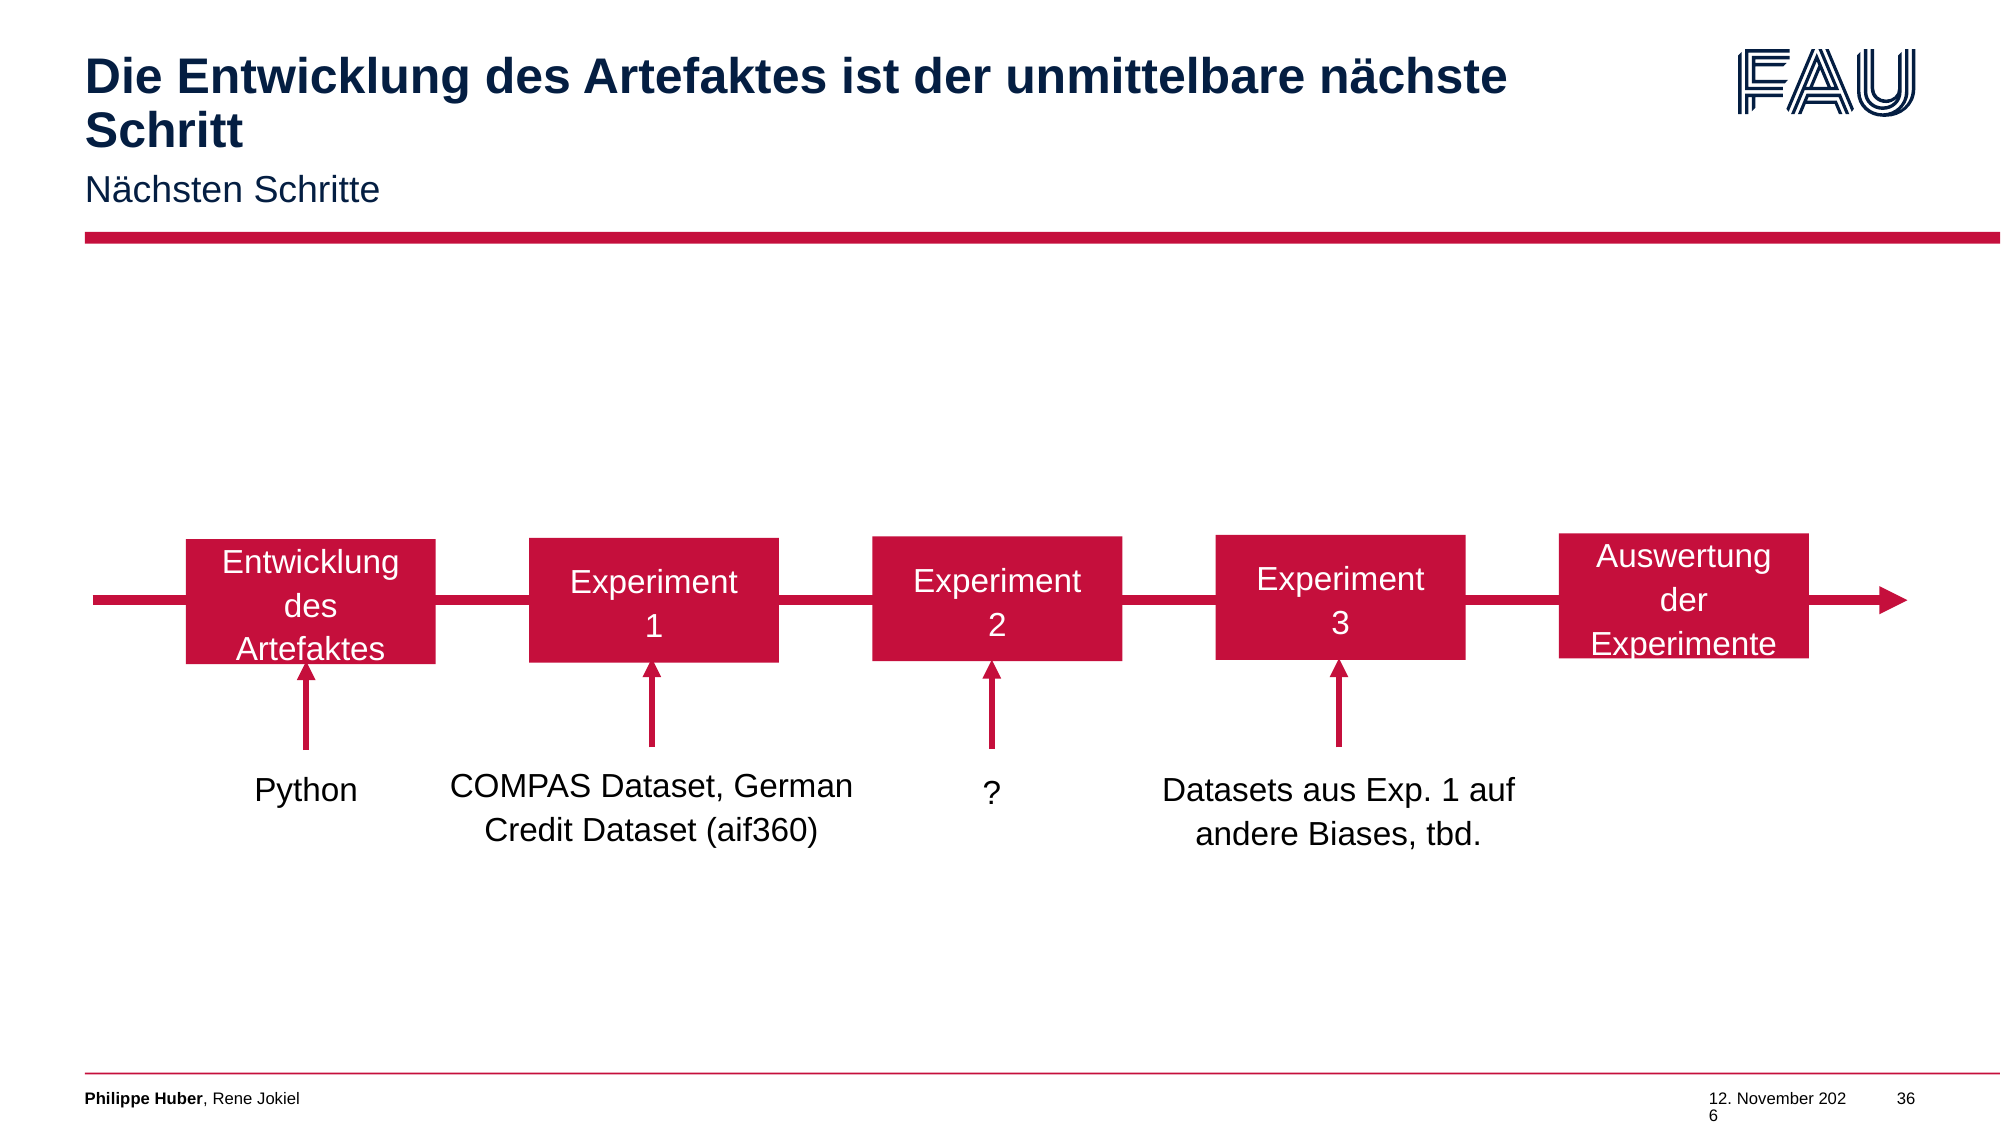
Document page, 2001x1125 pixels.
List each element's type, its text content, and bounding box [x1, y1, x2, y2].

title Die Entwicklung des Artefaktes ist der unmittelbare nächste Schritt [85, 49, 1656, 159]
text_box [92, 533, 1908, 850]
list Nächsten Schritte [85, 161, 1656, 209]
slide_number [1708, 1088, 1849, 1109]
footer Philippe Huber, Rene Jokiel [84, 1088, 1656, 1109]
slide_number 36 [1883, 1088, 1916, 1109]
